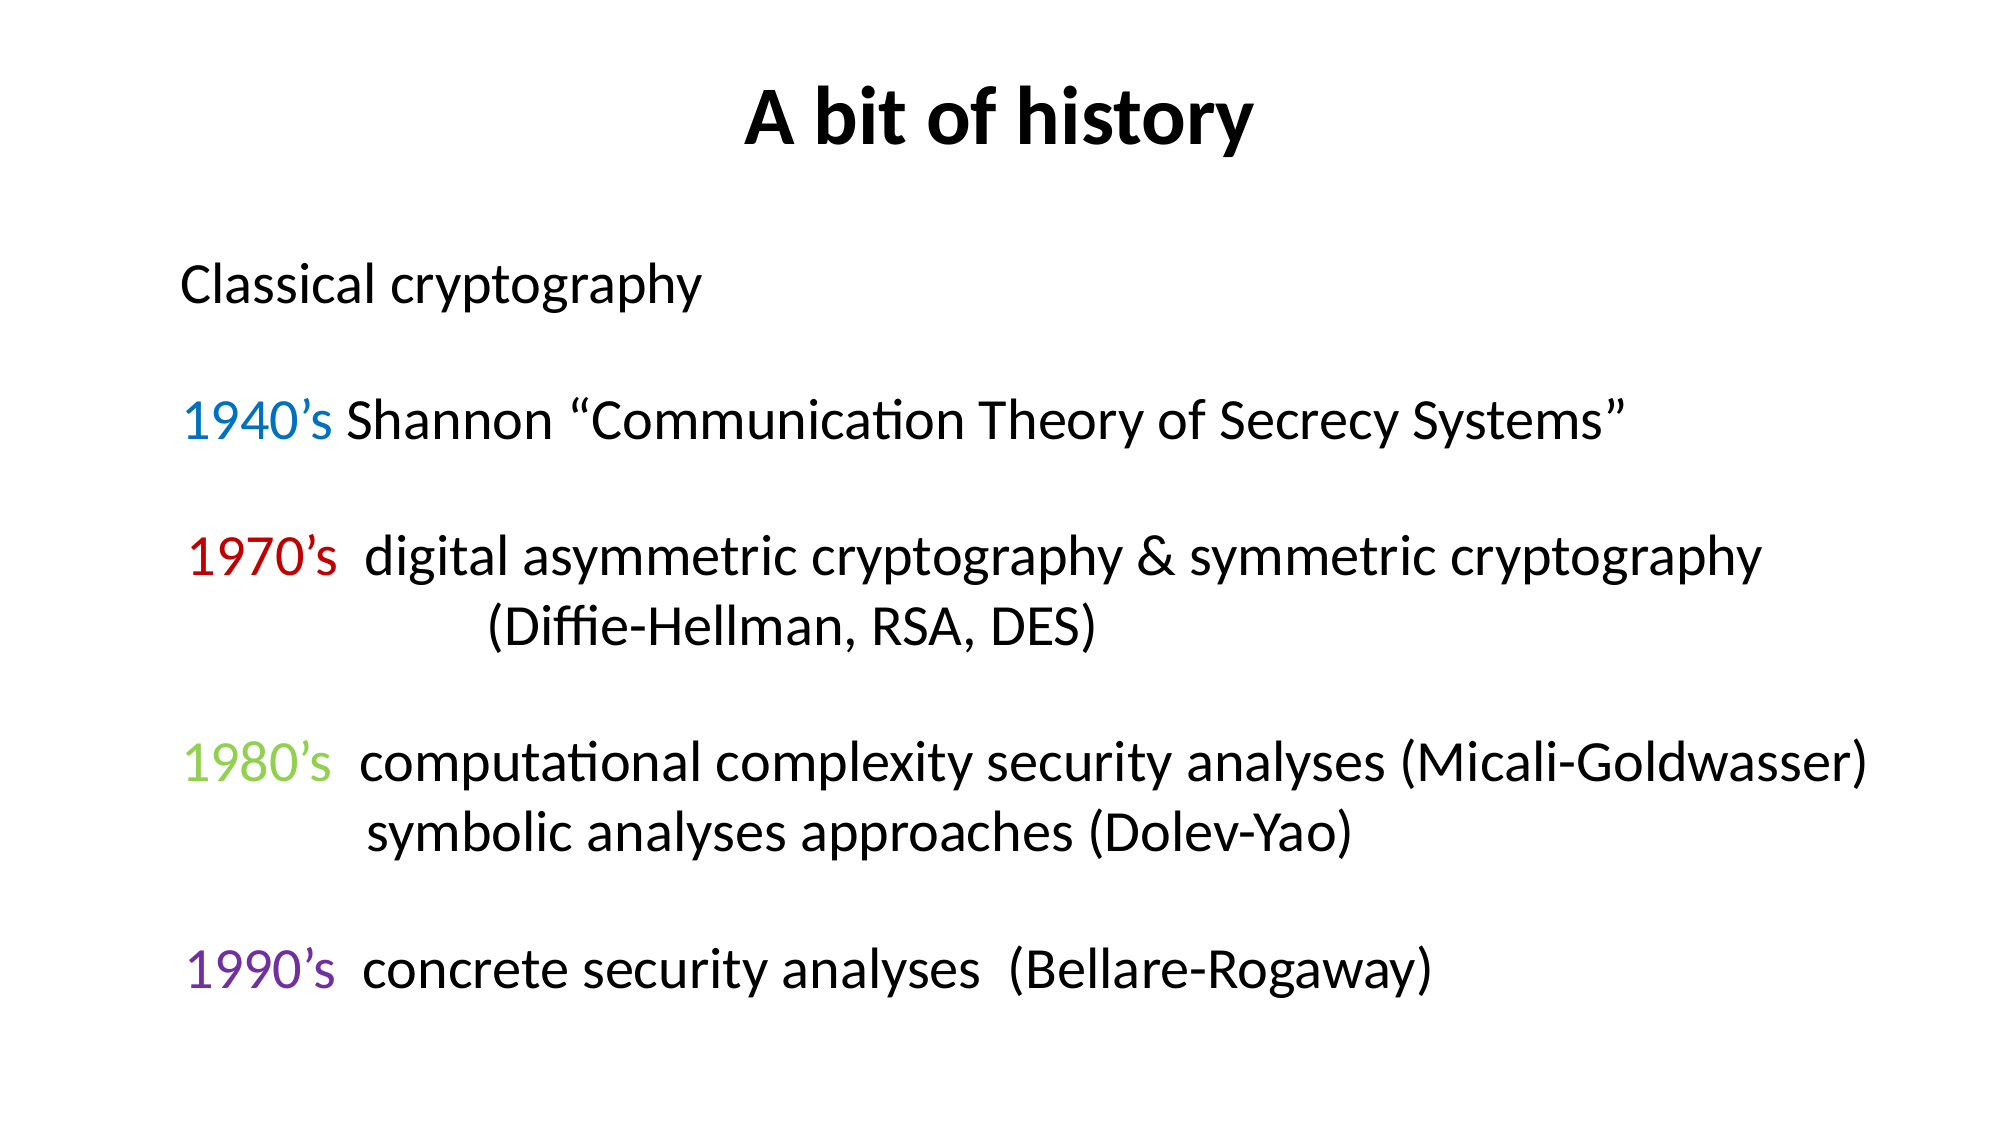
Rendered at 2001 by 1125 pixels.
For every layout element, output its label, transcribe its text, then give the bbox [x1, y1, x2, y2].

text_box 1970’s digital asymmetric cryptography & symmetric cryptography (Diffie-Hellman, RSA, DES) [171, 509, 1778, 665]
text_box 1980’s computational complexity security analyses (Micali-Goldwasser) symbolic analyses approaches (Dolev-Yao) [166, 716, 1885, 871]
text_box 1990’s concrete security analyses (Bellare-Rogaway) [169, 922, 1450, 1008]
text_box Classical cryptography [165, 237, 718, 323]
text_box A bit of history [729, 54, 1271, 169]
text_box 1940’s Shannon “Communication Theory of Secrecy Systems” [166, 373, 1644, 459]
